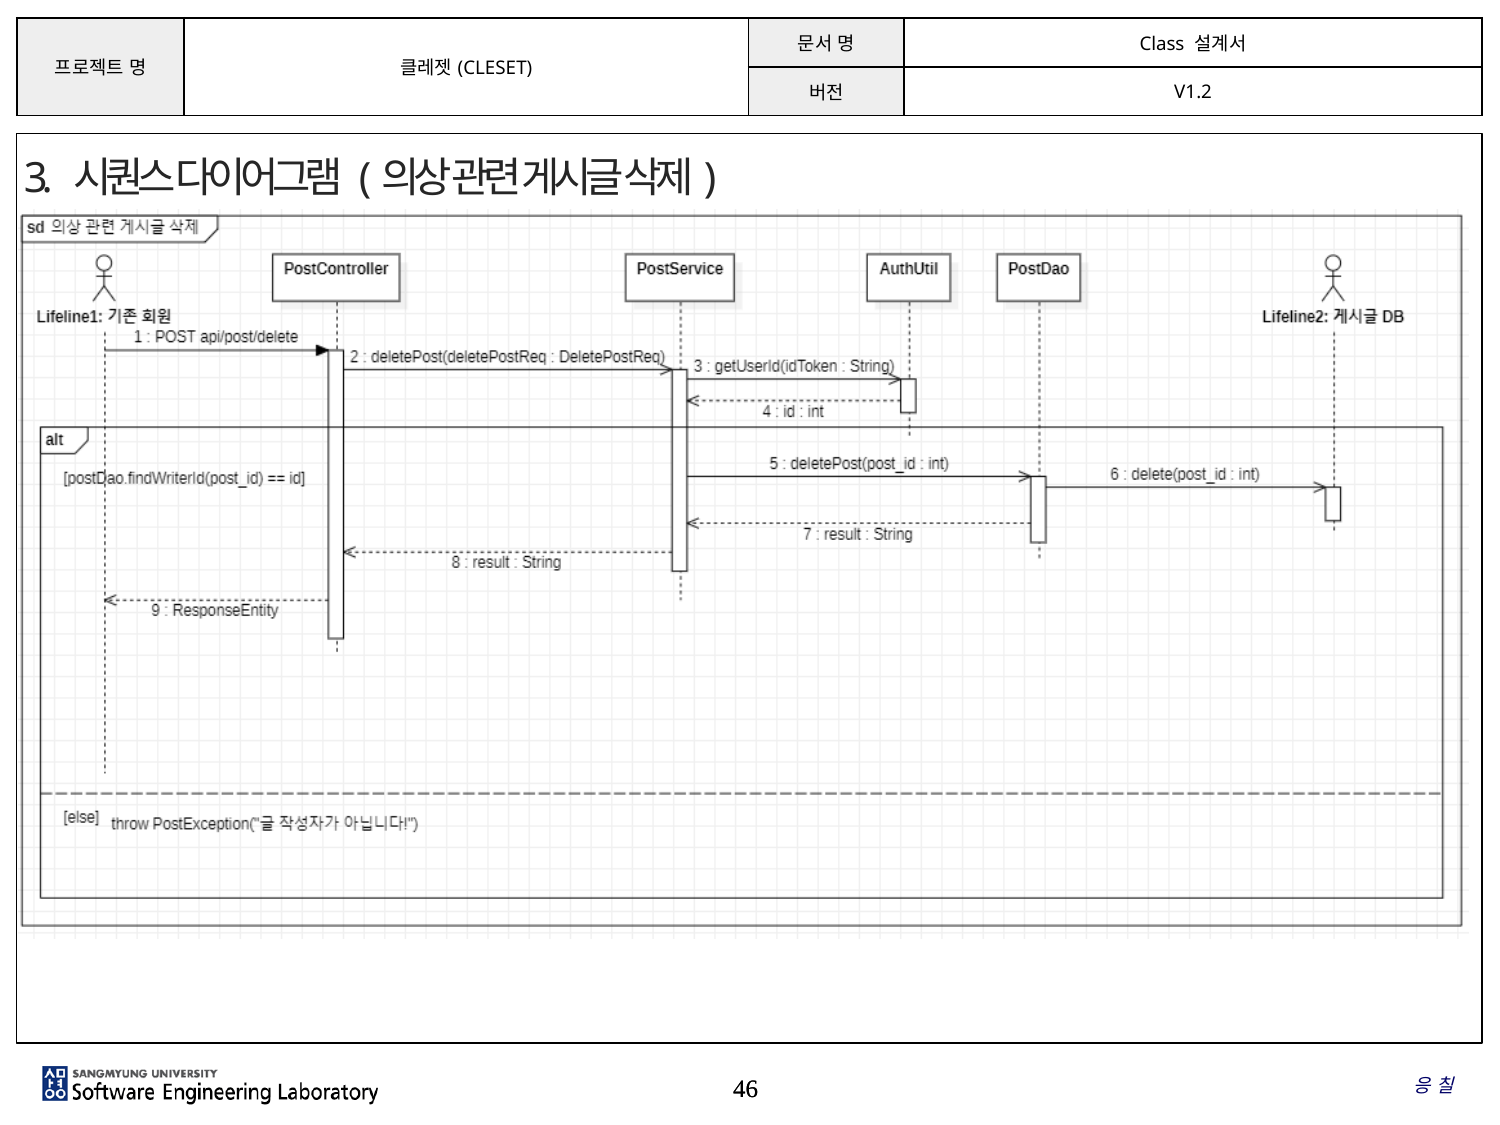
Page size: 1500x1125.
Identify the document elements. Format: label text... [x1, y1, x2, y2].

text_box 3. 시퀀스 다이어그램 (의상 관련 게시글 삭제) [9, 143, 732, 209]
footer 응 칠 [994, 1060, 1454, 1110]
picture [18, 208, 1469, 939]
picture [42, 1066, 382, 1106]
